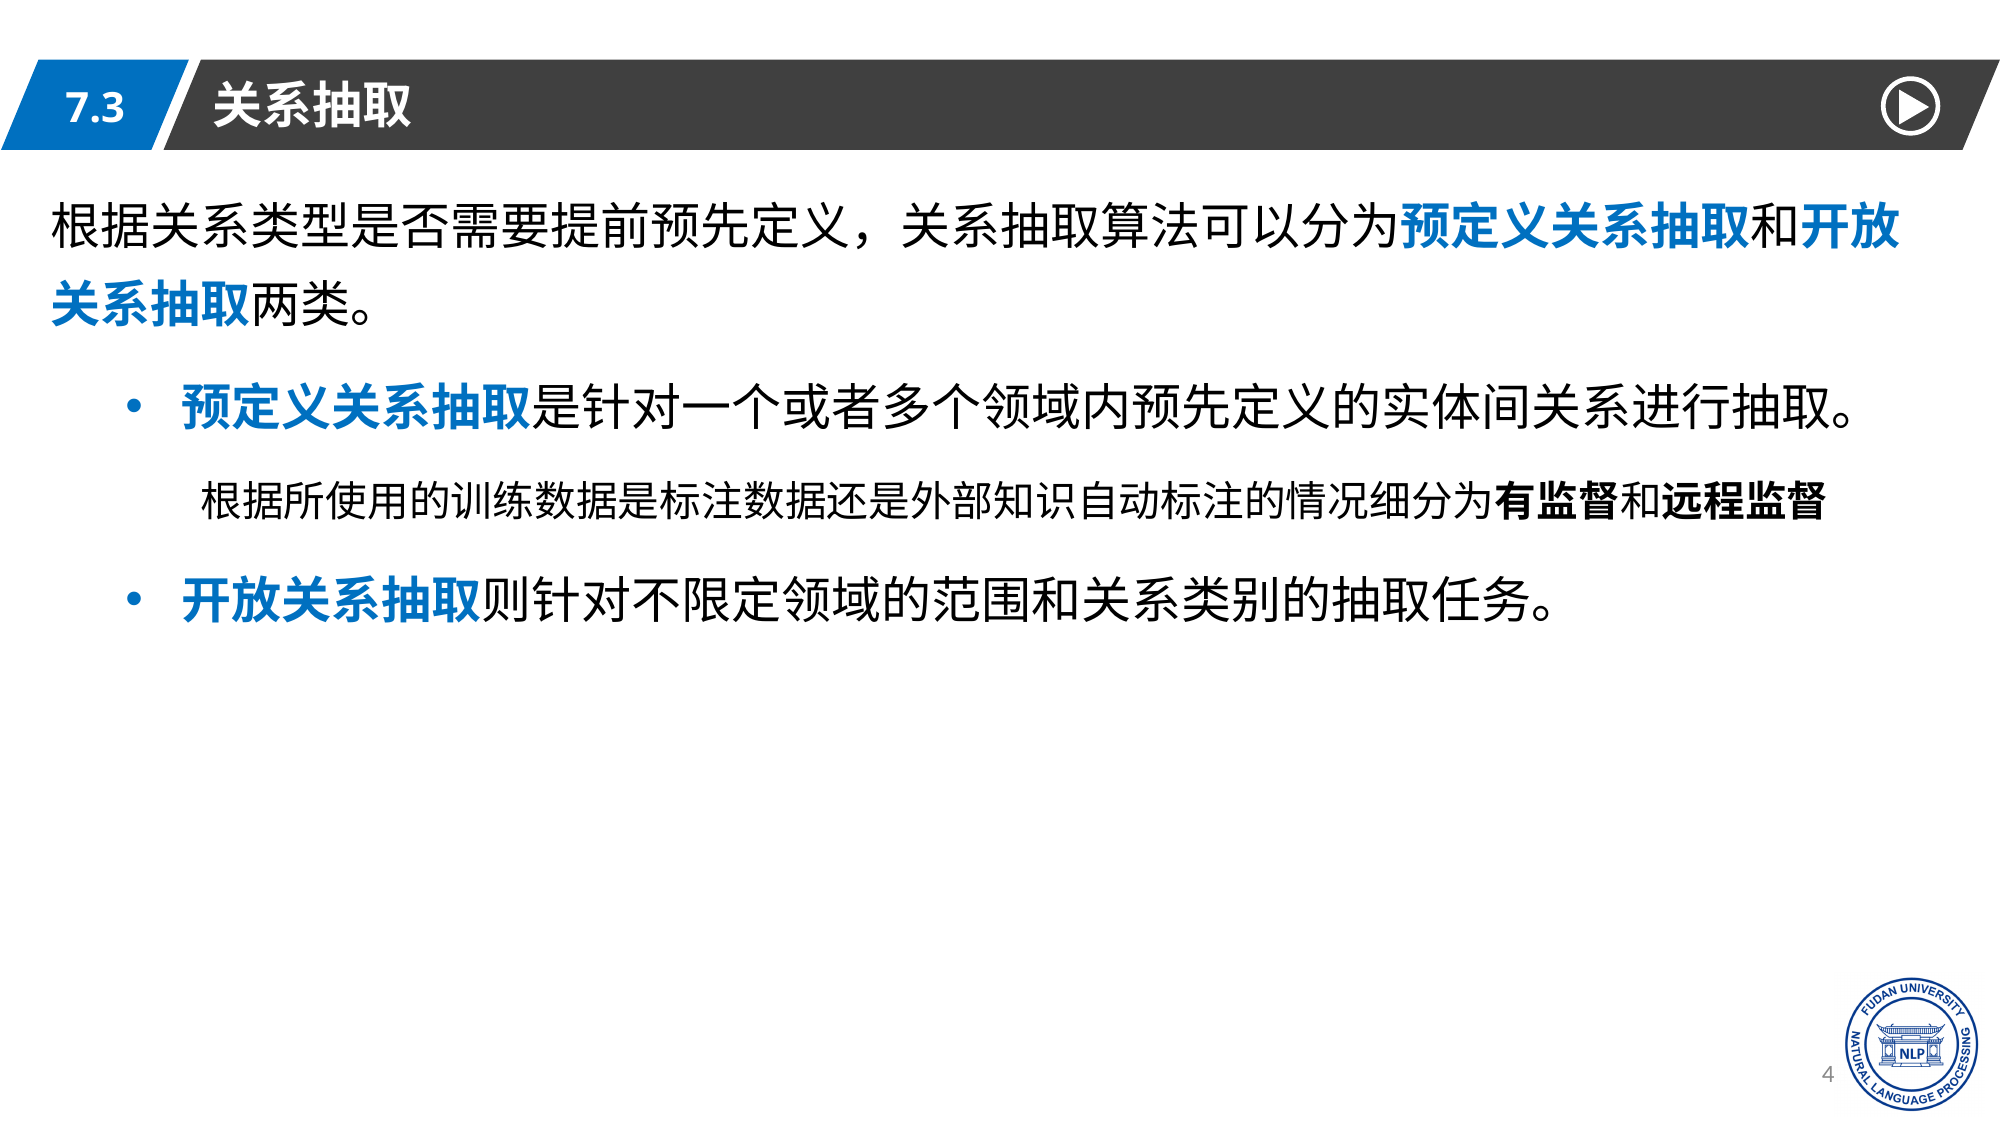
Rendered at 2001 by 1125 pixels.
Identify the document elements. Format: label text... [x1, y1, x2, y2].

picture [1834, 972, 1985, 1117]
text_box [1, 89, 157, 150]
text_box 根据关系类型是否需要提前预先定义，关系抽取算法可以分为预定义关系抽取和开放关系抽取两类。 预定义关系抽取是针对一个或者多个领域内预先定义的实体间关系进行抽取。 根据所使用的训练数据是标注数据还是外部知识自动标注的情况细分为有监督和远程监督 开放关系抽取则针对不限定领域的范围和关系类别的抽取任务。 [35, 168, 1938, 636]
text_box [1883, 78, 1939, 134]
slide_number 48 [1412, 1042, 1863, 1103]
text_box 7.3 [26, 73, 164, 138]
text_box 关系抽取 [198, 66, 428, 142]
text_box [163, 59, 2000, 150]
text_box [32, 59, 189, 120]
